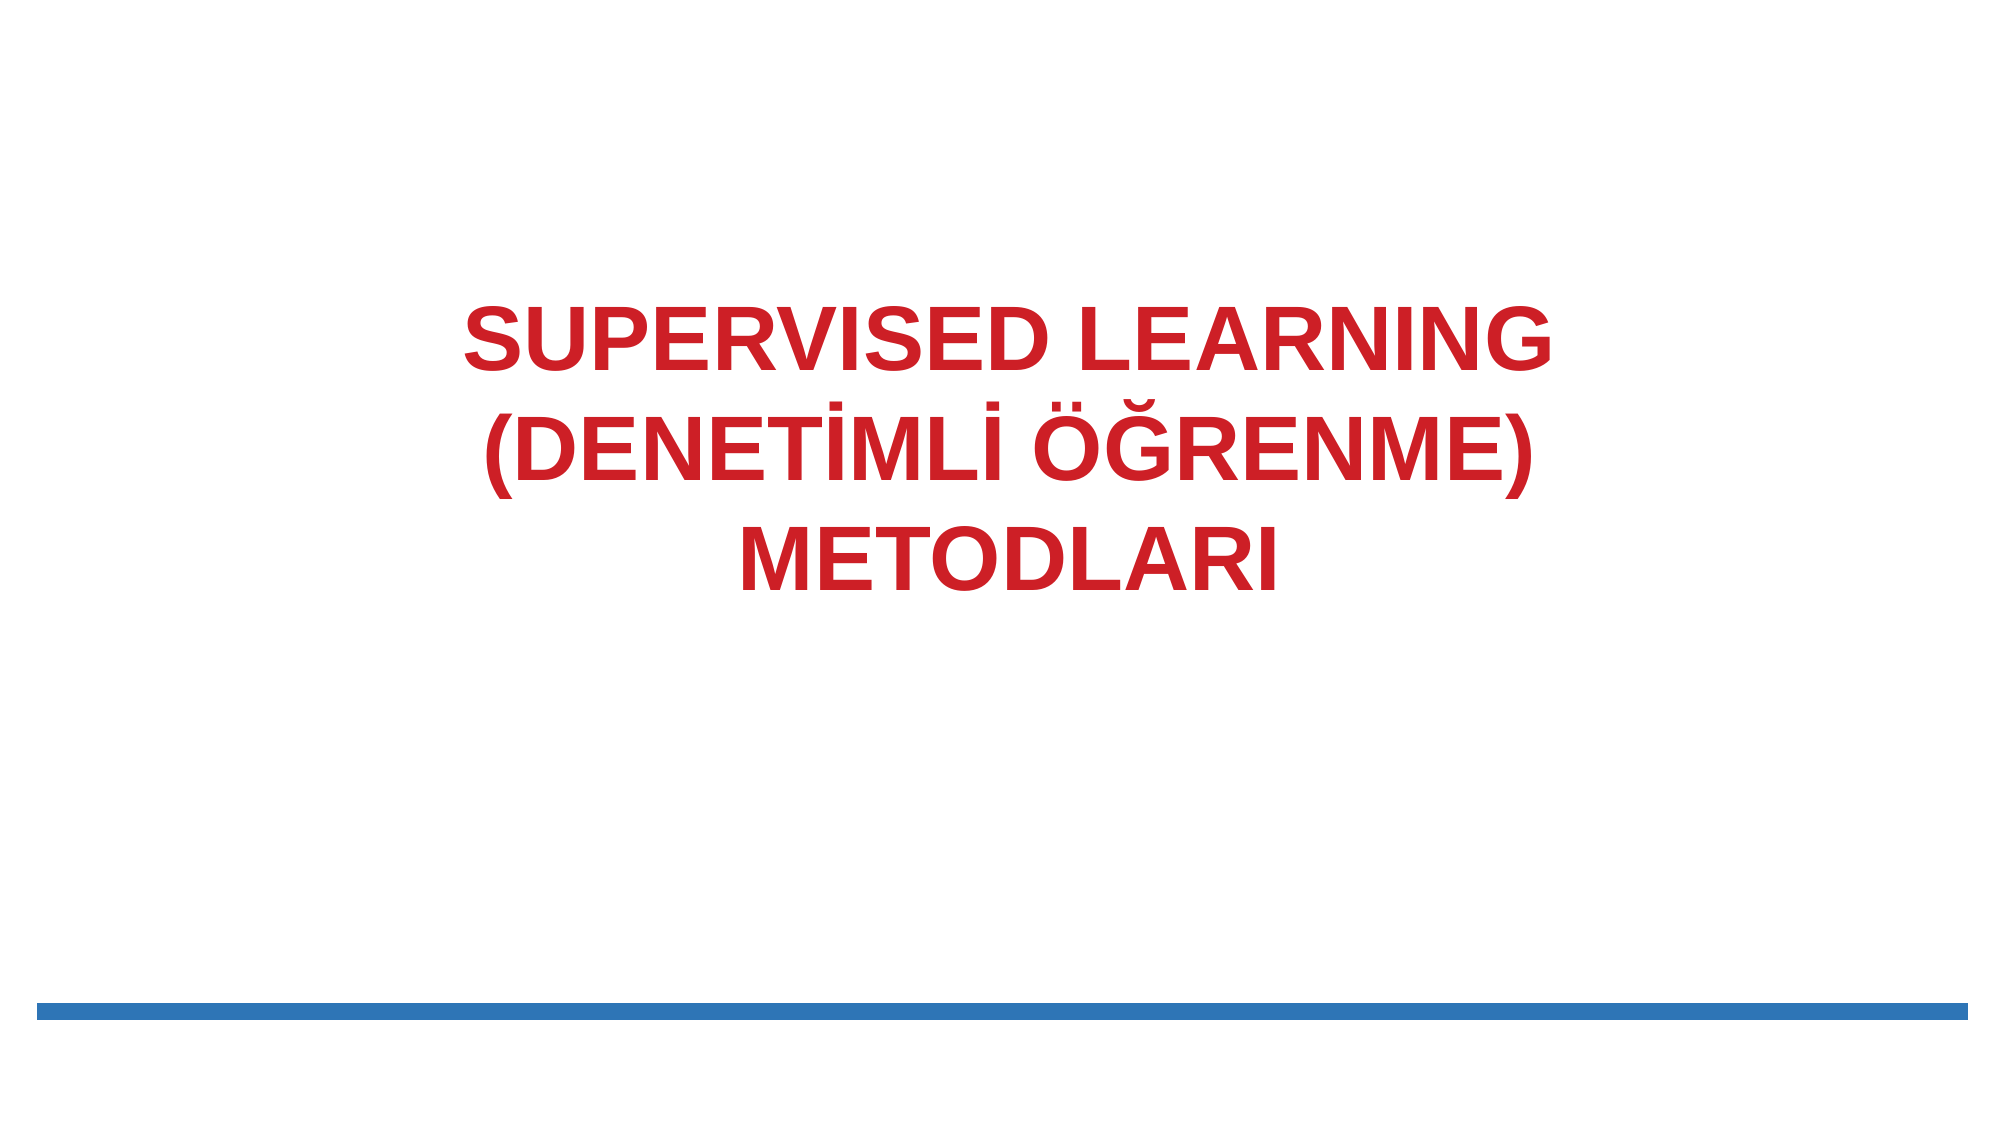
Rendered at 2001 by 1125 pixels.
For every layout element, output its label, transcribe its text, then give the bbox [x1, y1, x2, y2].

text_box SUPERVISED LEARNING (DENETİMLİ ÖĞRENME) METODLARI [280, 271, 1664, 616]
